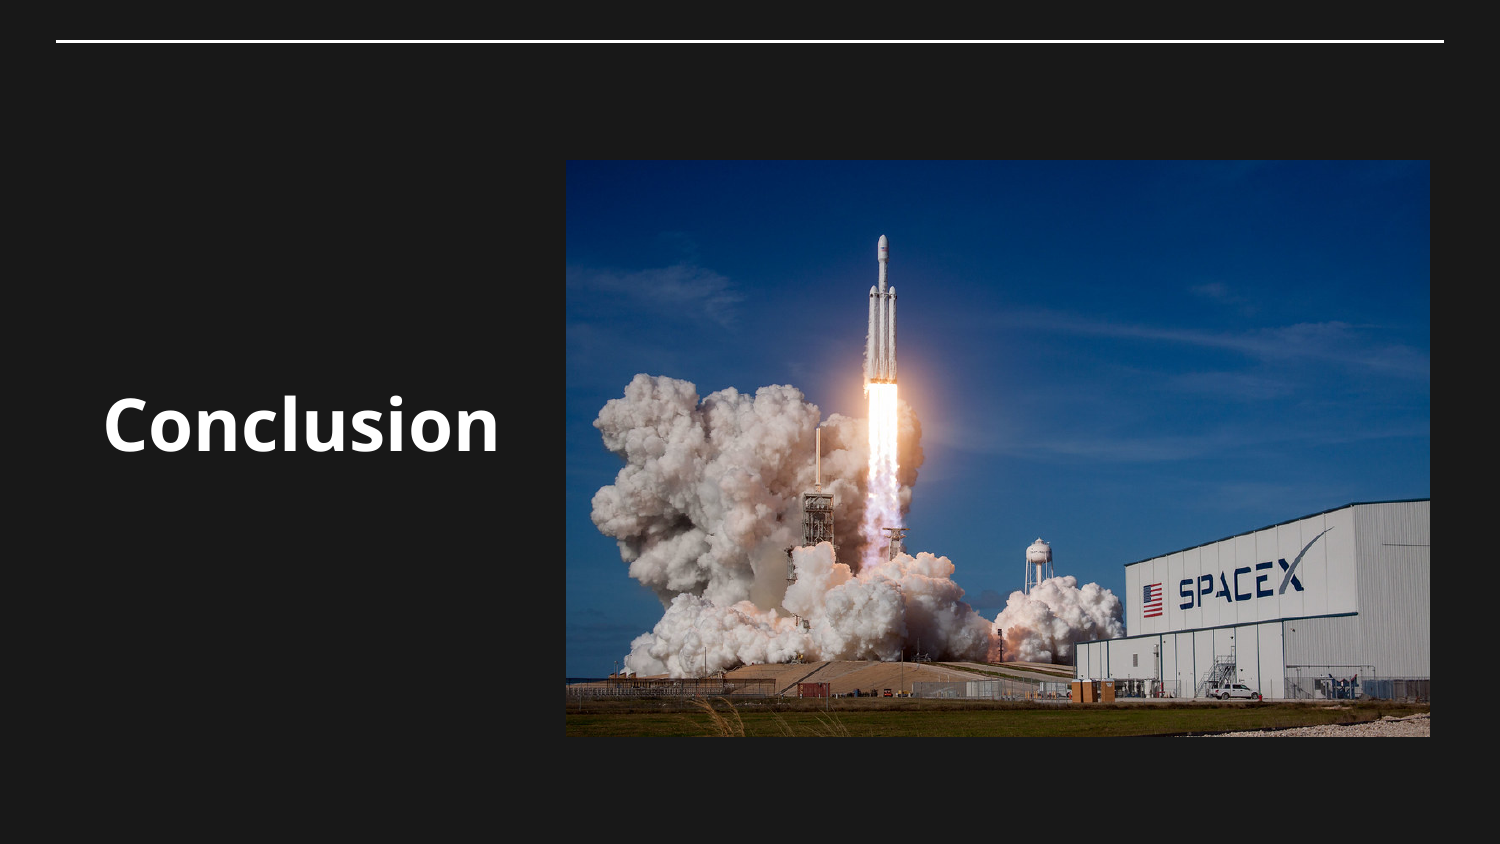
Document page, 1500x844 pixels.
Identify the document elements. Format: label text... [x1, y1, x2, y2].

picture [566, 160, 1431, 737]
text_box Conclusion [87, 358, 533, 486]
